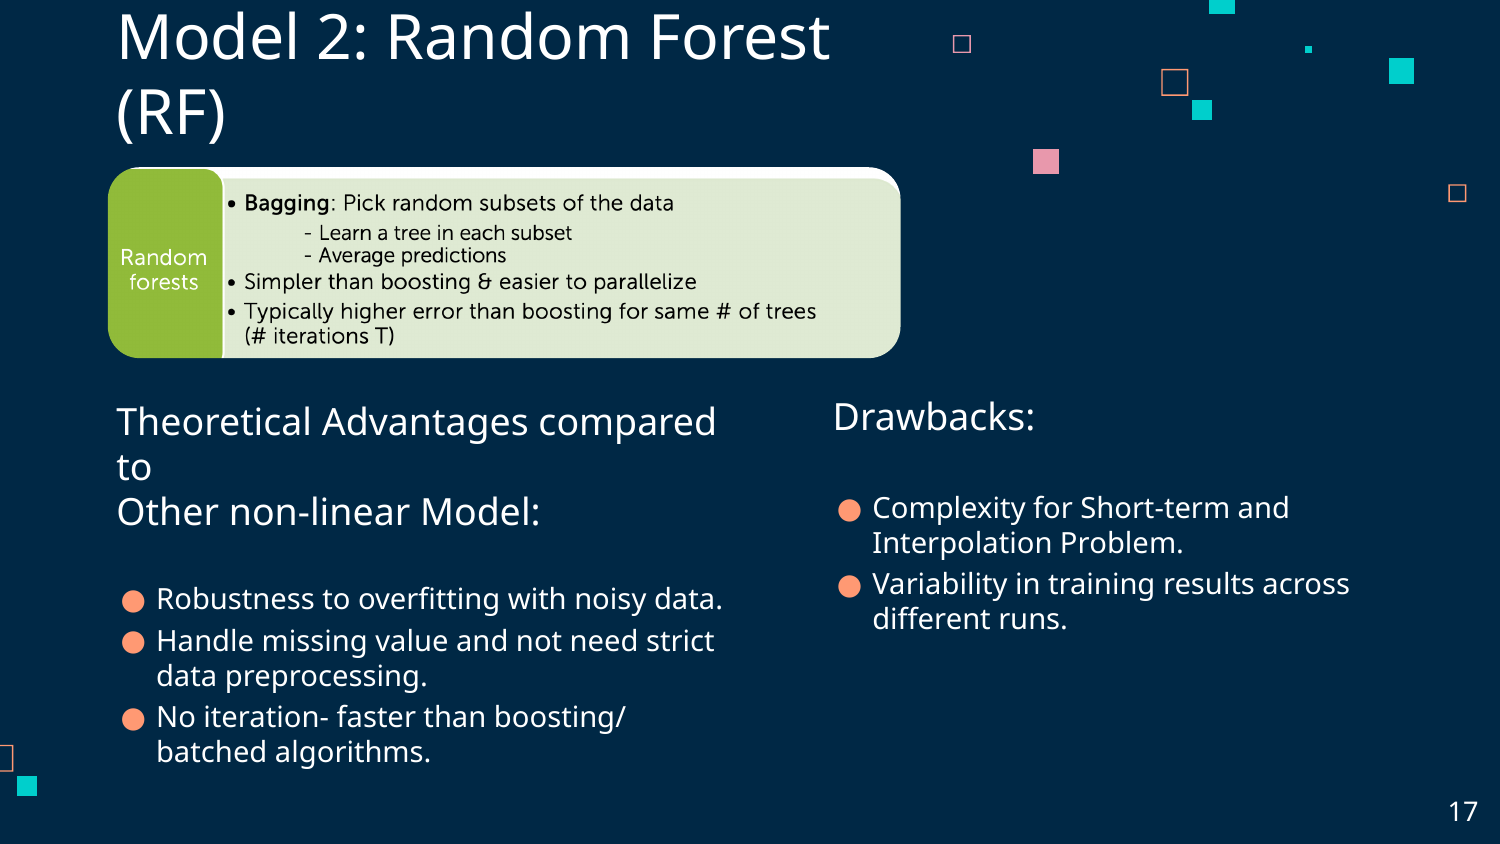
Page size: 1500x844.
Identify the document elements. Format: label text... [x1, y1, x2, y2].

title Model 2: Random Forest (RF) [101, 67, 878, 163]
slide_number 17 [1403, 779, 1494, 844]
list Theoretical Advantages compared to Other non-linear Model: Robustness to overfitting with noisy data. Handle missing value and not need strict data preprocessing. No iteration- faster than boosting/ batched algorithms. [101, 383, 743, 802]
picture [107, 166, 901, 359]
list Drawbacks: Complexity for Short-term and Interpolation Problem. Variability in training results across different runs. [817, 378, 1459, 693]
